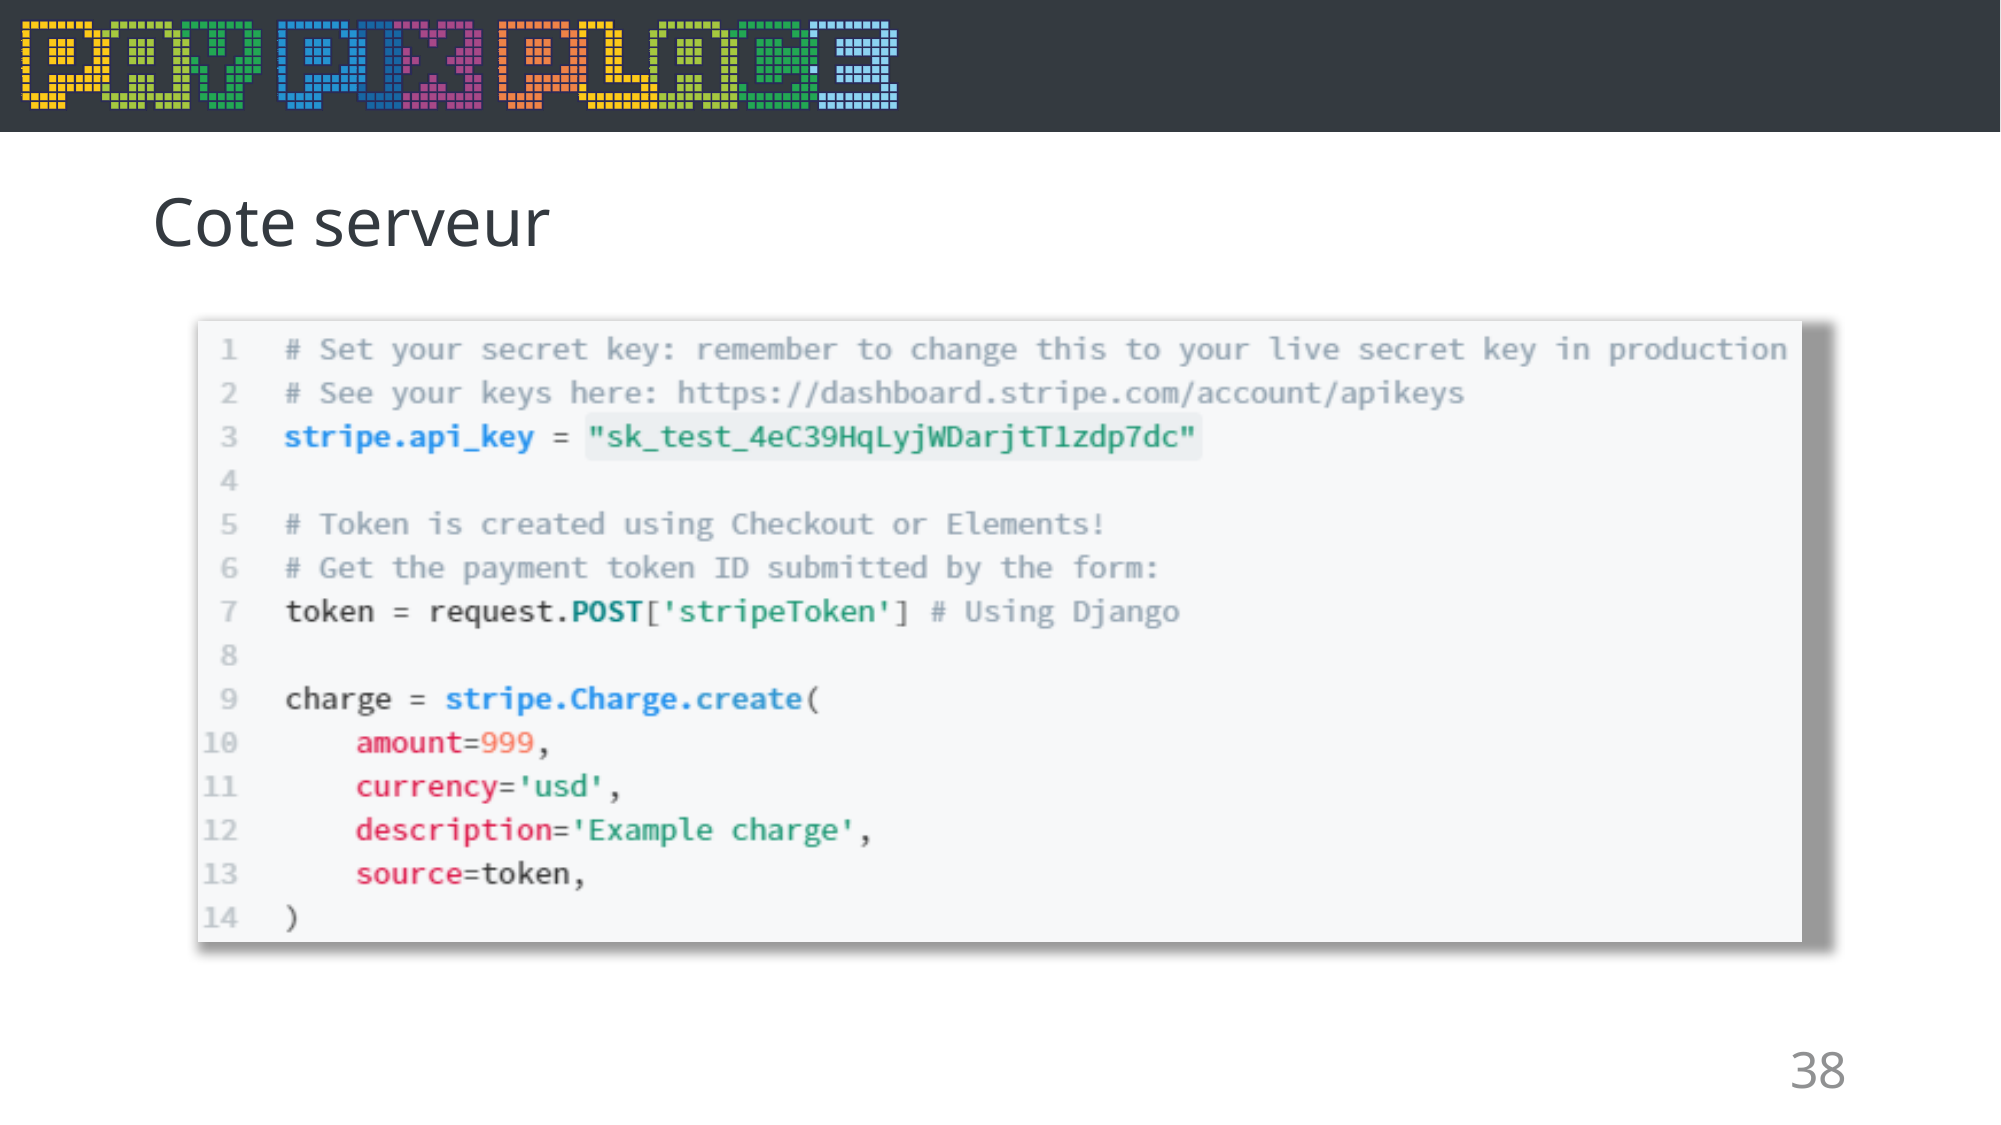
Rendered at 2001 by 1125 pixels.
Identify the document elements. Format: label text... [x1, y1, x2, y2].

picture [20, 19, 899, 111]
title Cote serveur [137, 133, 1863, 317]
slide_number 38 [1412, 1042, 1863, 1103]
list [198, 321, 1802, 942]
